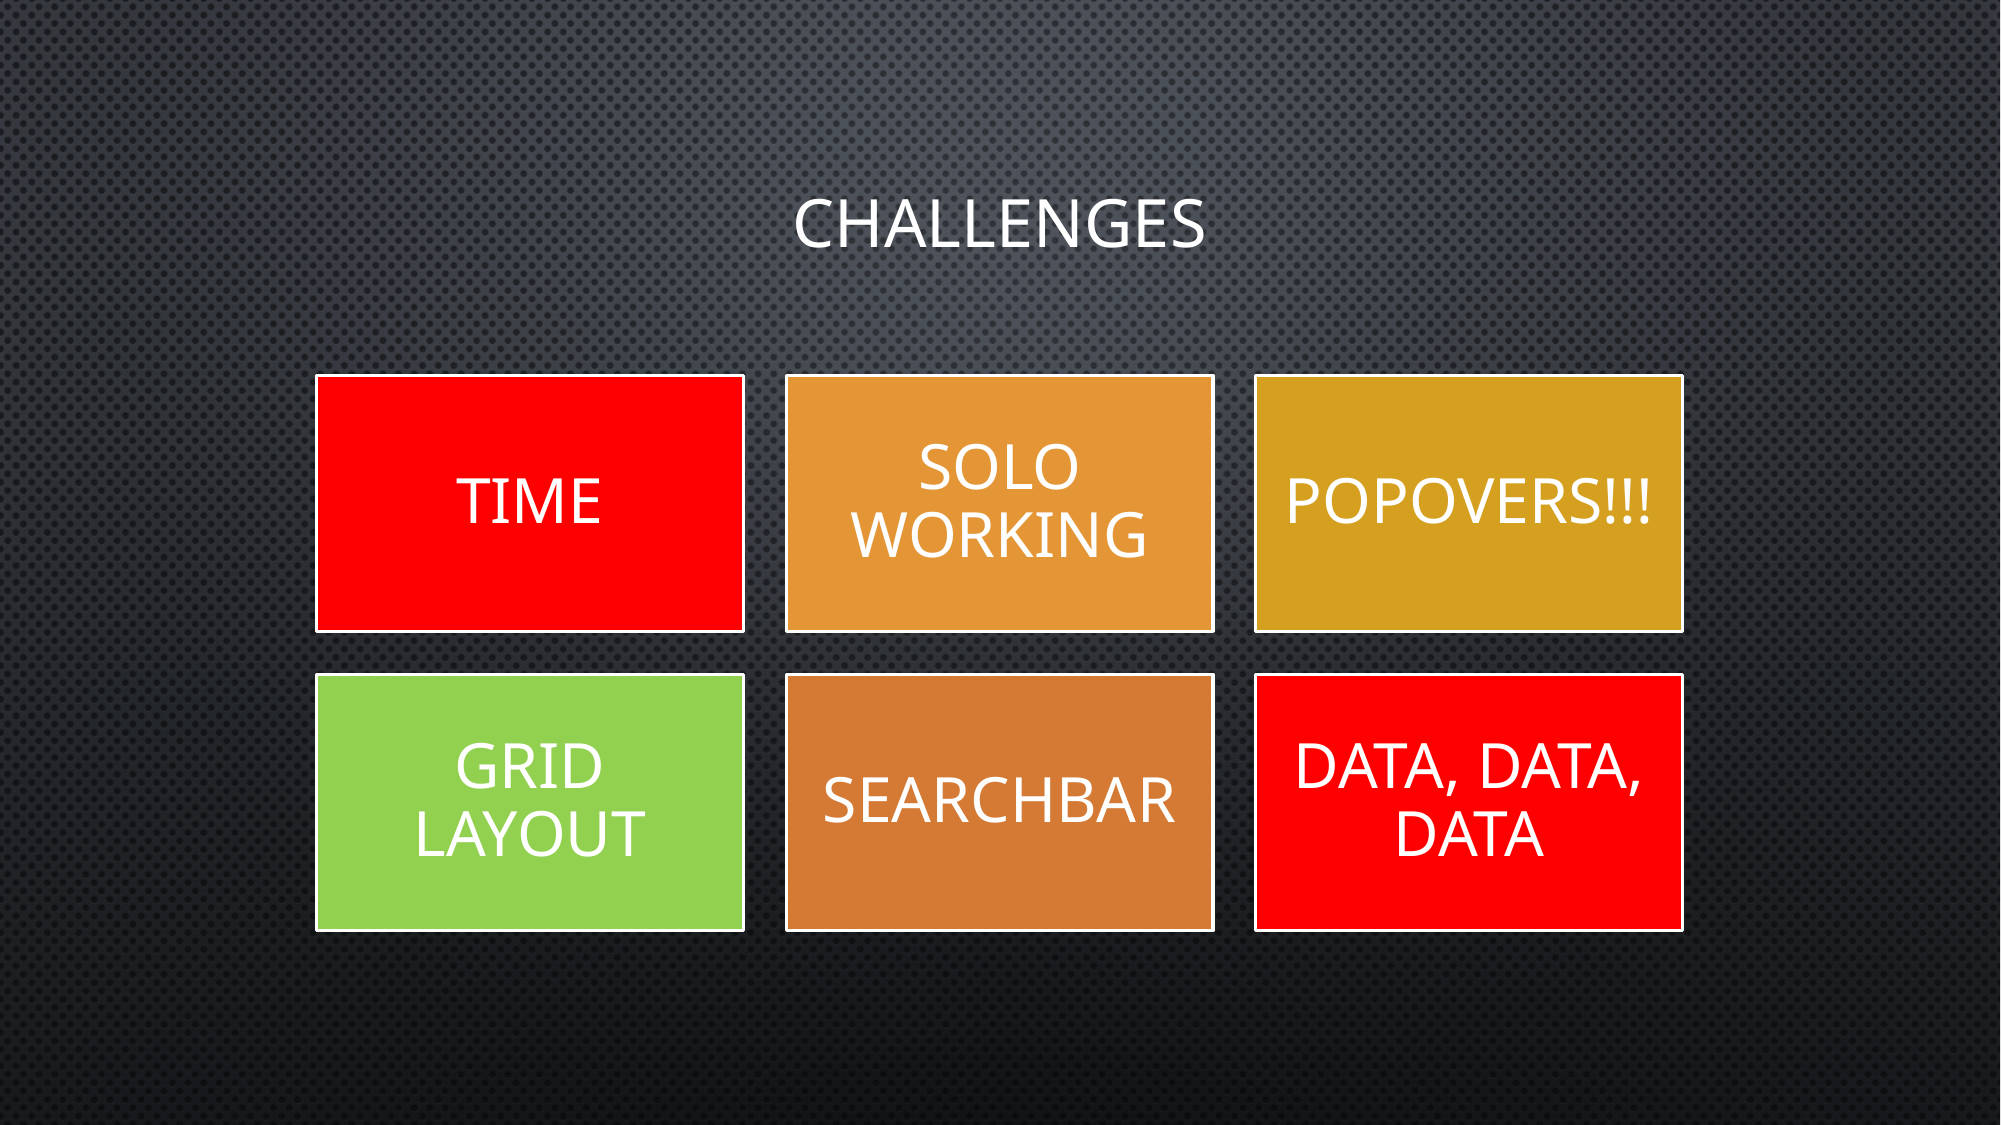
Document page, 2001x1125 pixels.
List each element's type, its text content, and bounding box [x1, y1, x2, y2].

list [186, 374, 1813, 931]
title CHALLENGES [187, 99, 1813, 341]
